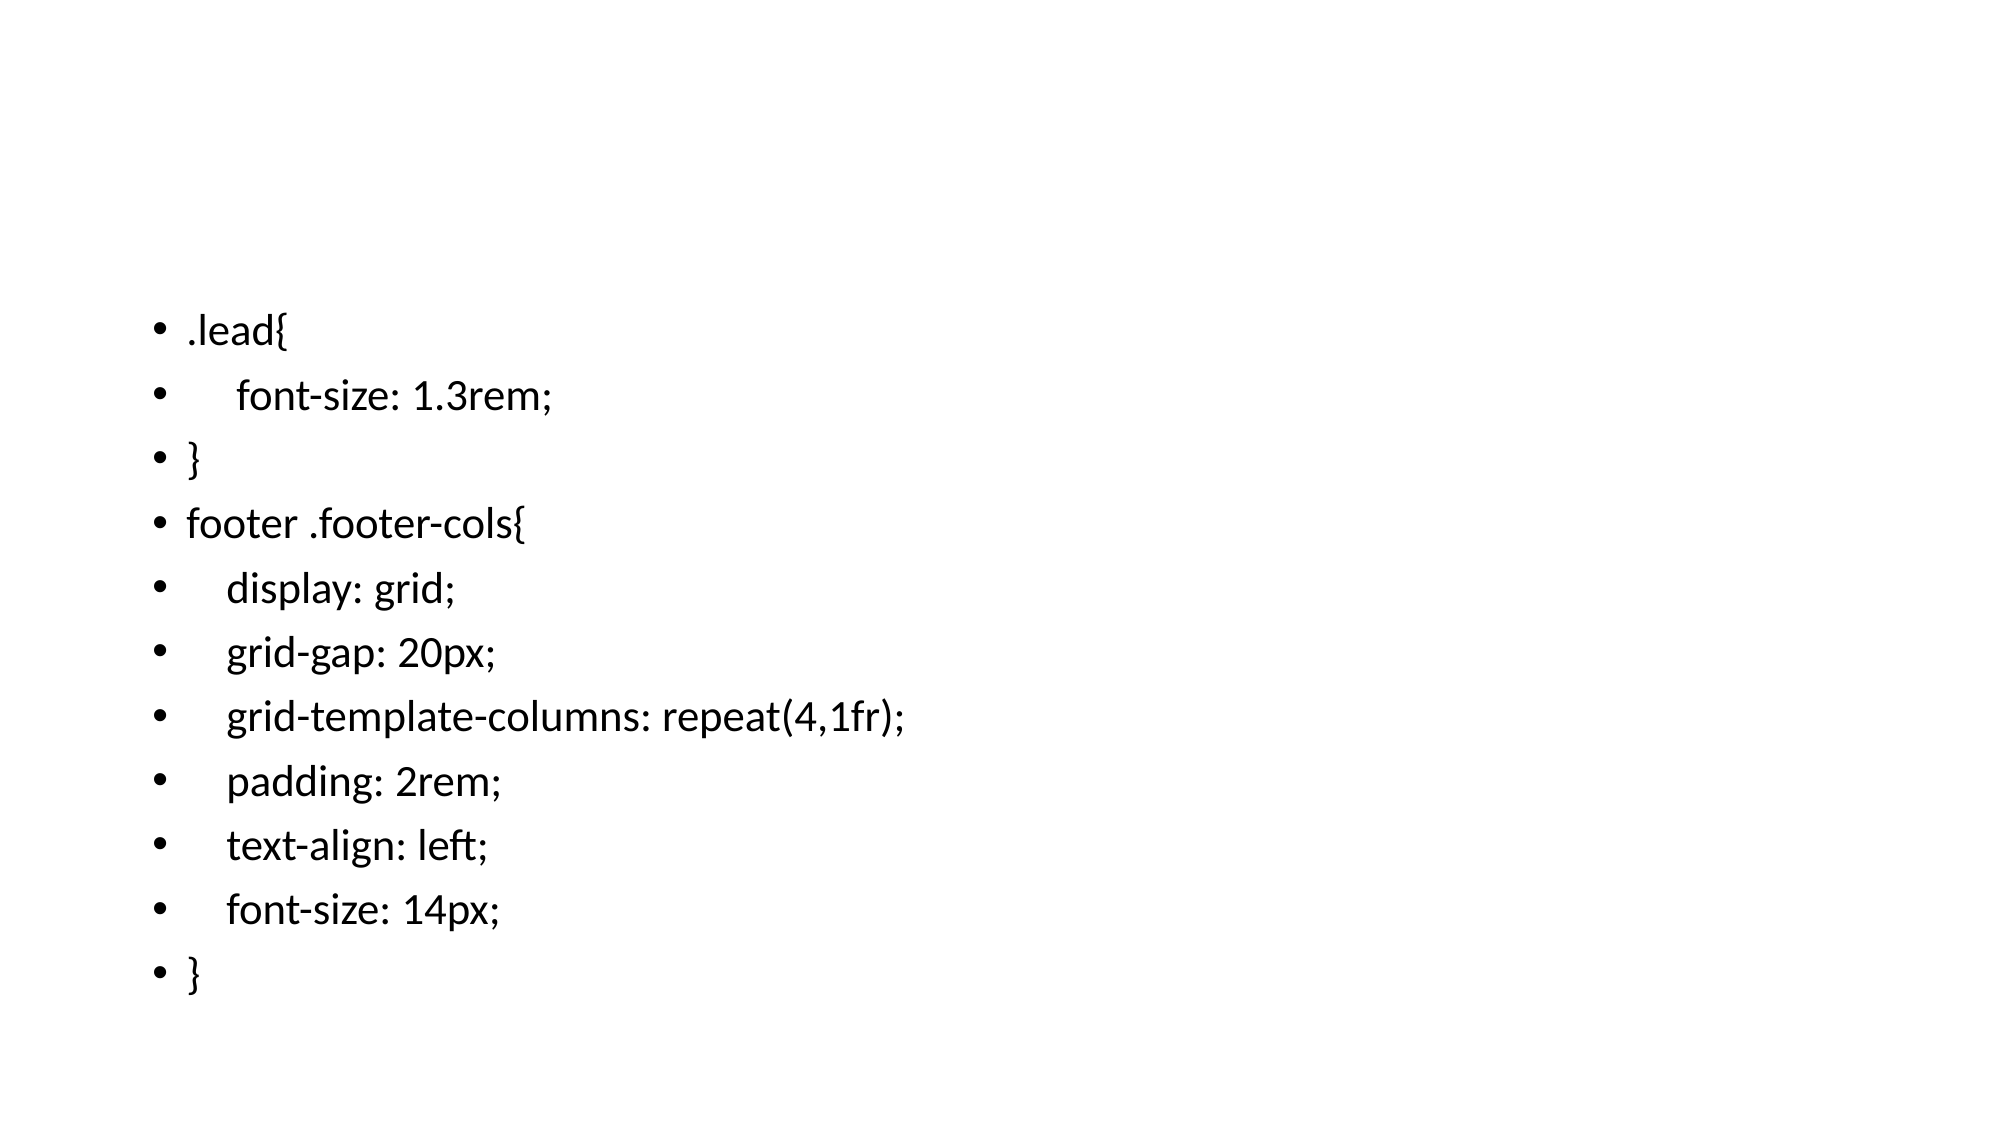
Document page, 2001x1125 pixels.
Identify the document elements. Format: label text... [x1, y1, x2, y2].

list .lead{ font-size: 1.3rem; } footer .footer-cols{ display: grid; grid-gap: 20px; grid-template-columns: repeat(4,1fr); padding: 2rem; text-align: left; font-size: 14px; } [137, 299, 1863, 1014]
